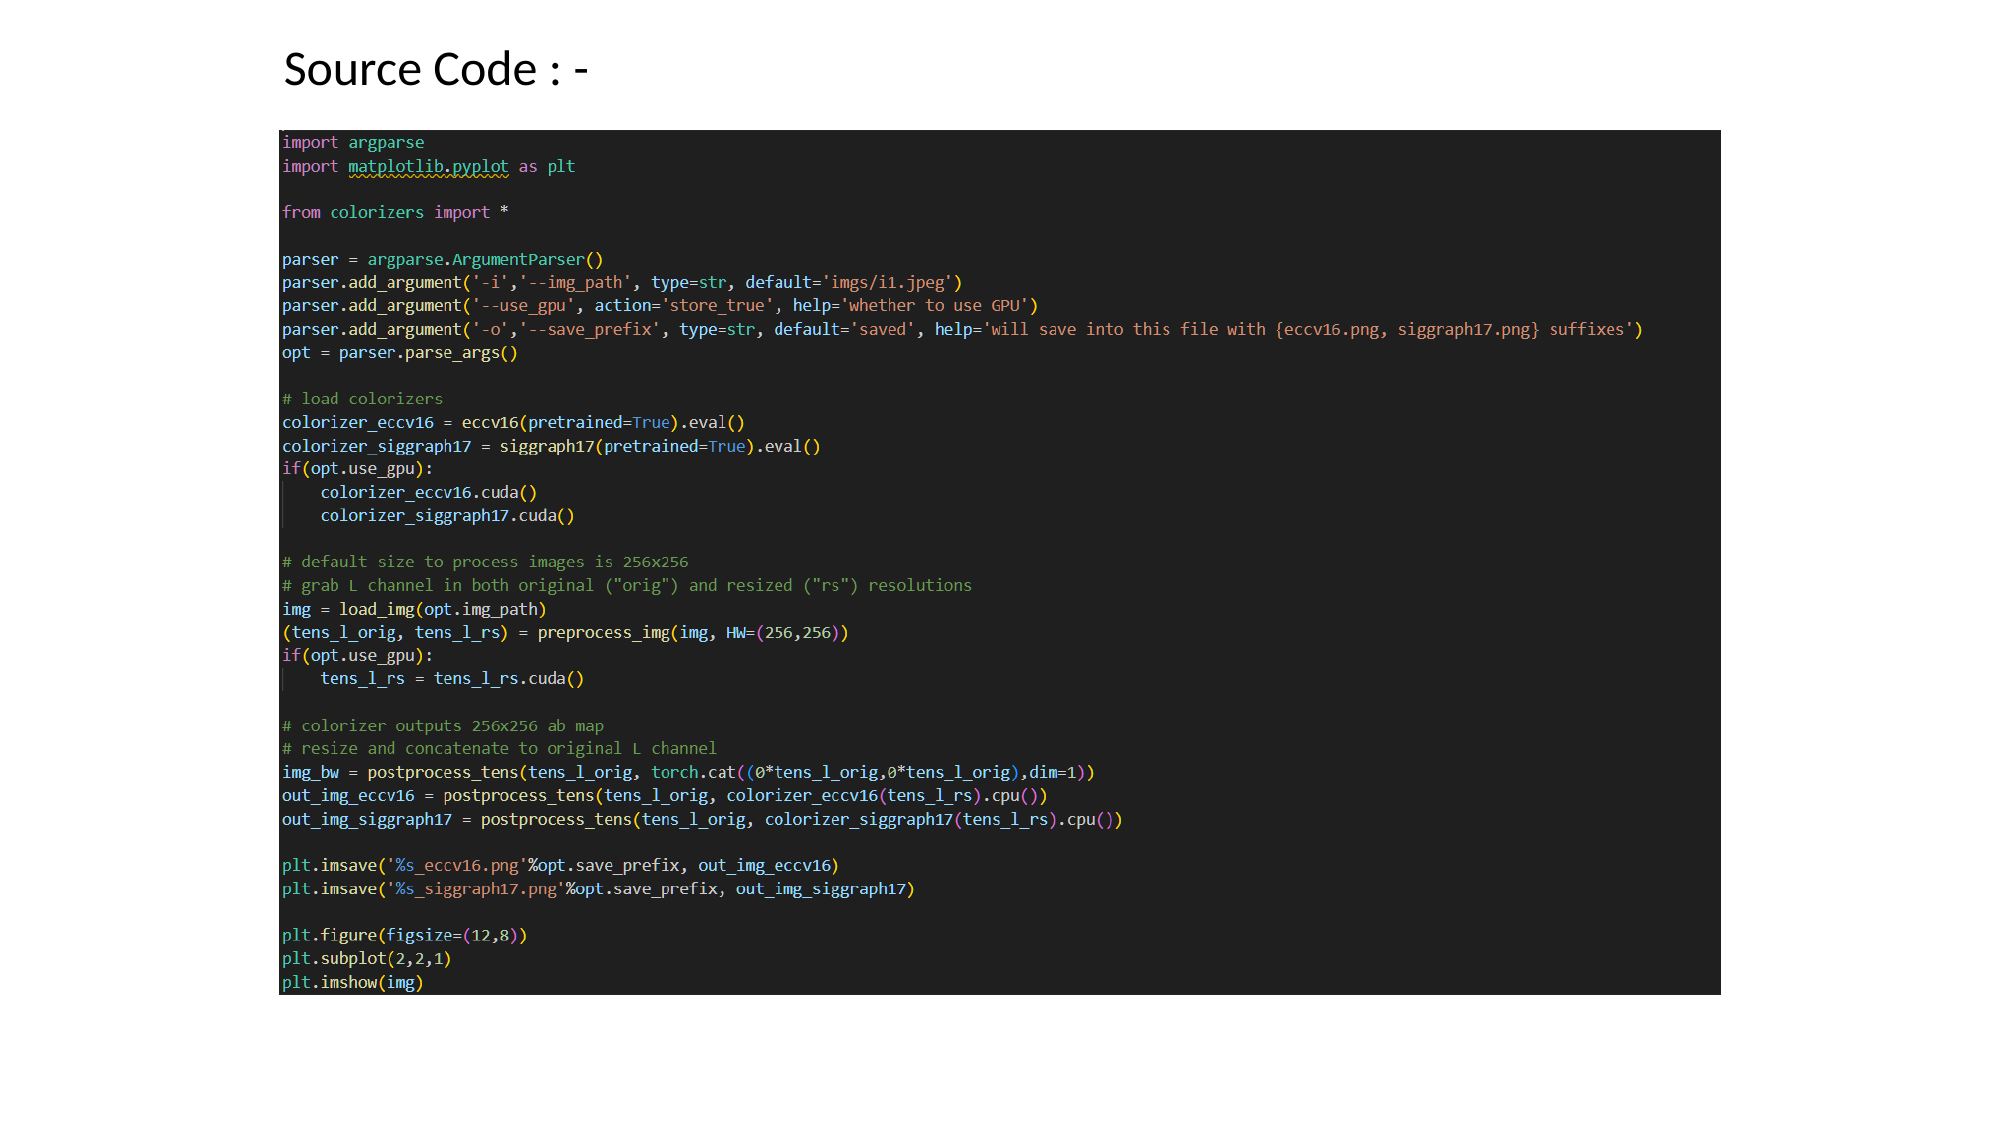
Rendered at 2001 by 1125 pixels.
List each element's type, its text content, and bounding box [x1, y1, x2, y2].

picture [279, 130, 1721, 995]
text_box Source Code : - [268, 28, 915, 104]
